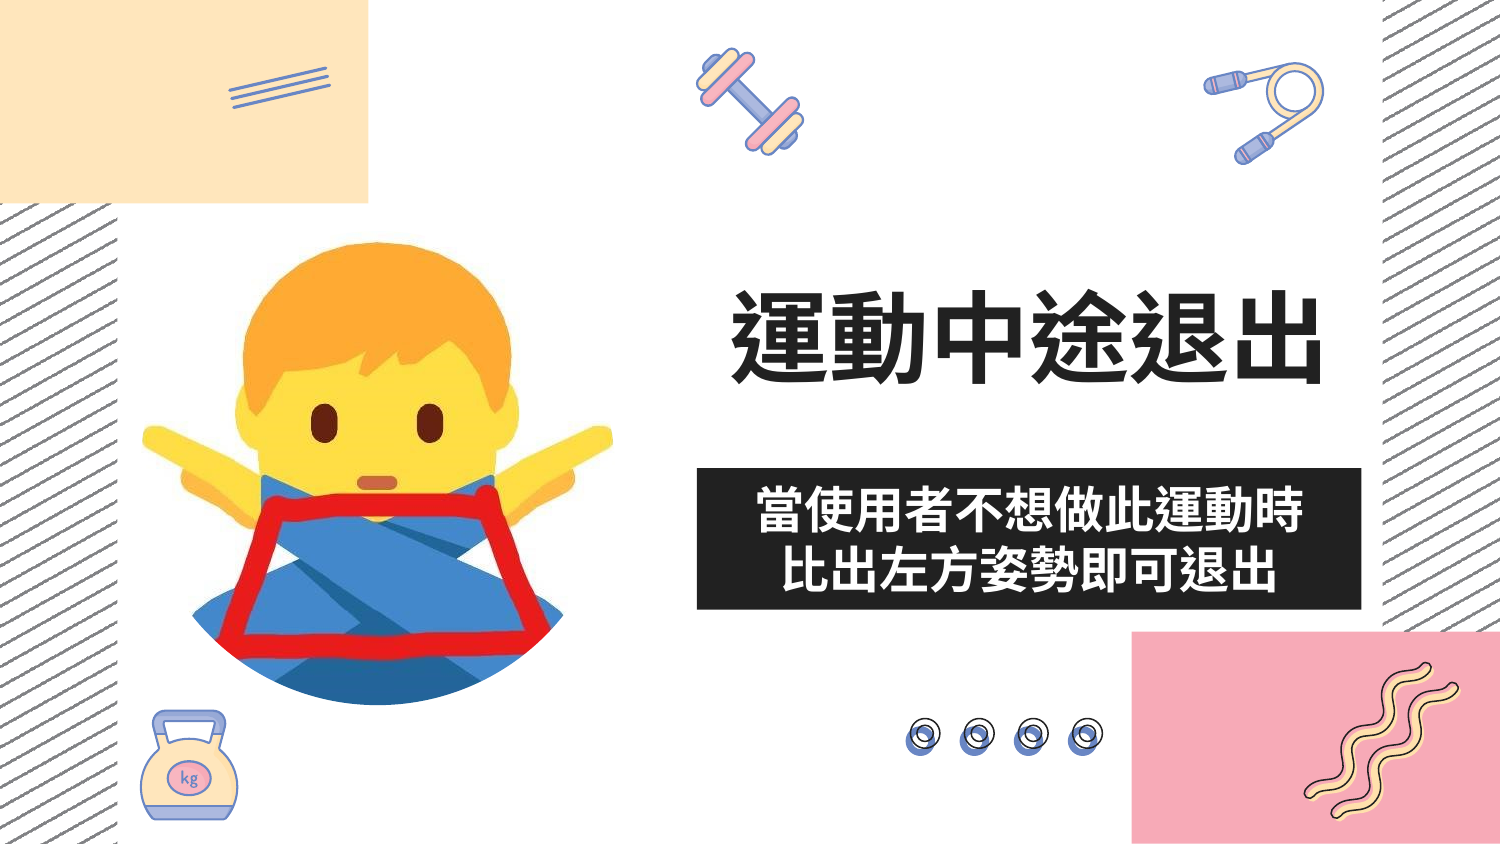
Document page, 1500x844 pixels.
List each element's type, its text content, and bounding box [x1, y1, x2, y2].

picture [140, 230, 615, 706]
picture [1382, 0, 1500, 632]
title 運動中途退出 [696, 260, 1362, 402]
subtitle 當使用者不想做此運動時 比出左方姿勢即可退出 [696, 468, 1362, 610]
picture [0, 204, 118, 844]
